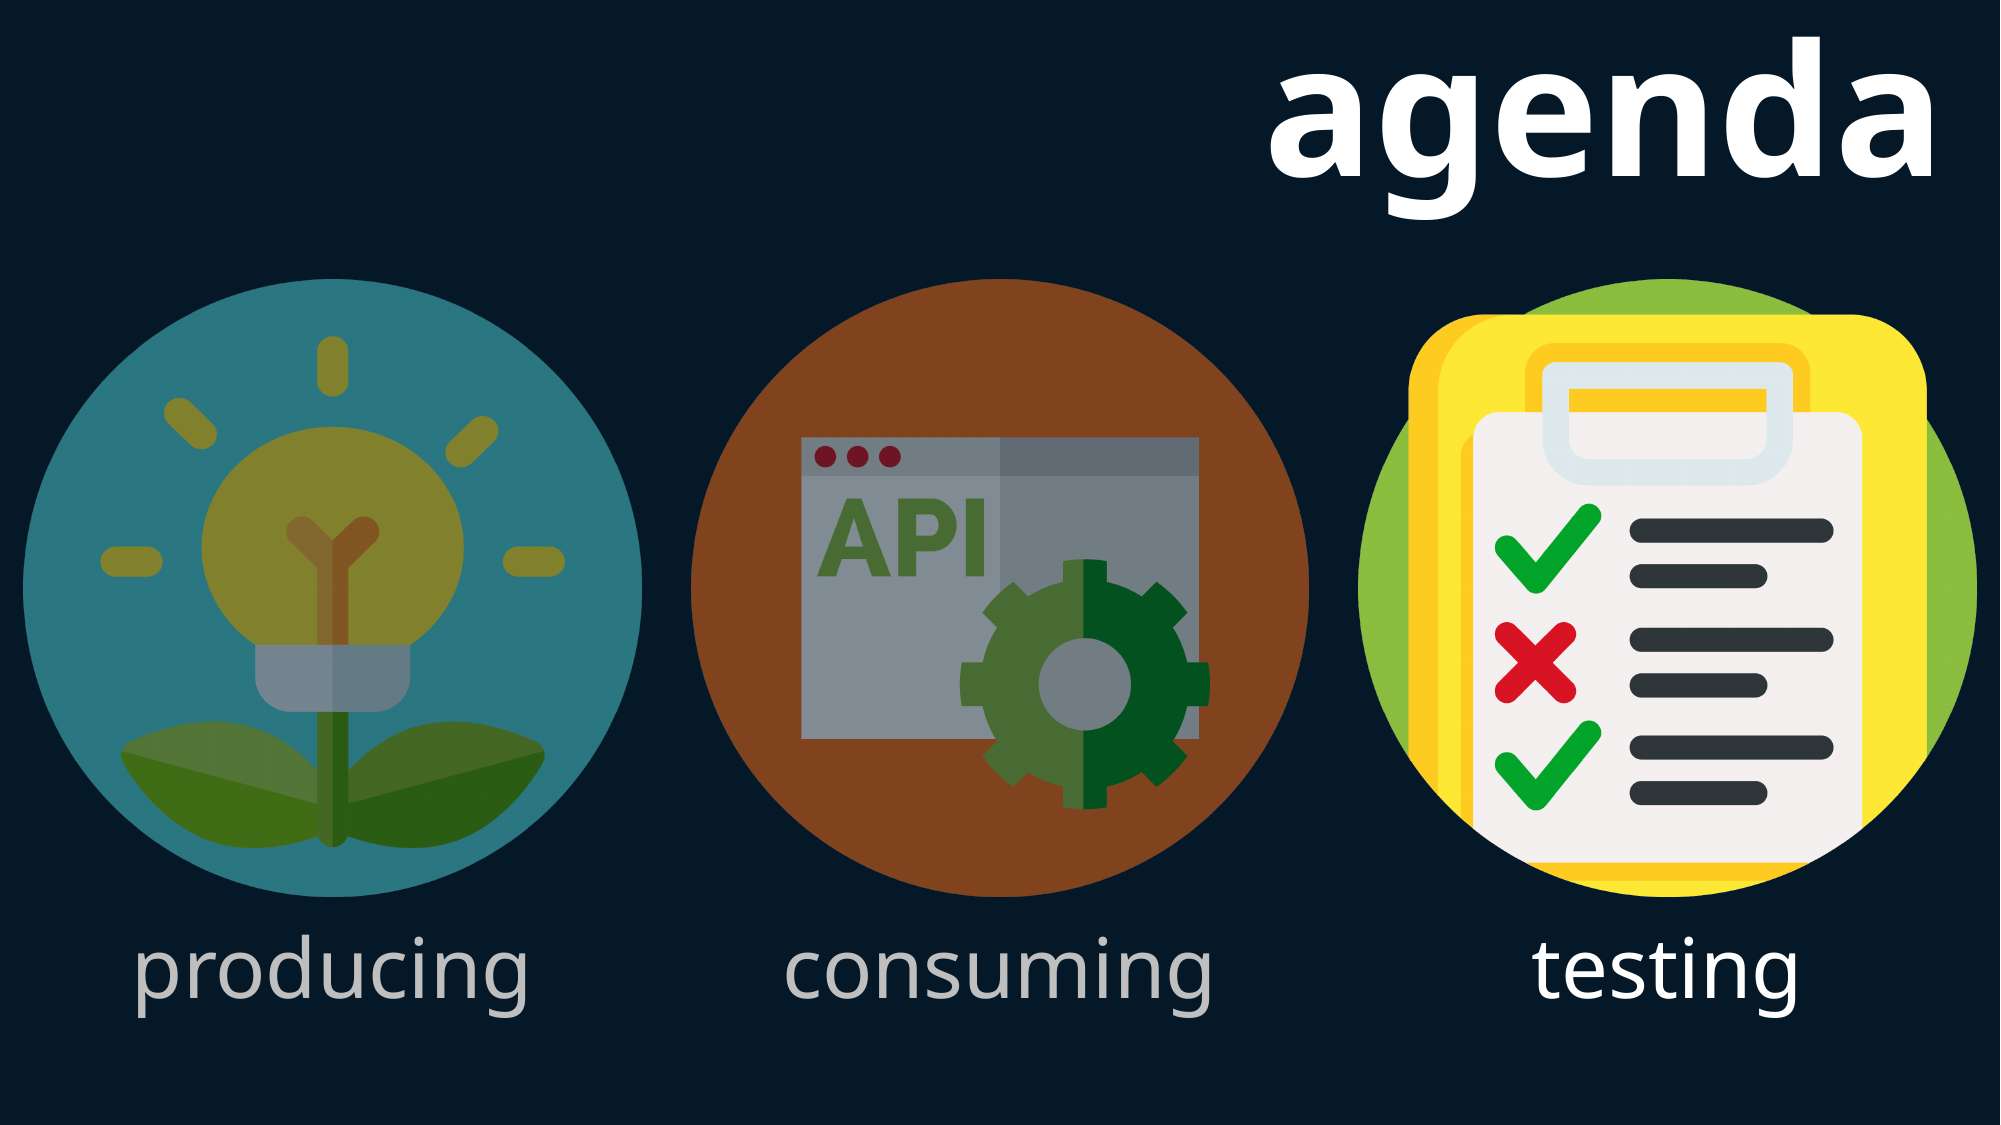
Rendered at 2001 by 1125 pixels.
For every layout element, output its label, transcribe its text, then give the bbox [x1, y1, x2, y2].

picture [23, 279, 642, 898]
picture [691, 279, 1309, 898]
picture [1358, 279, 1977, 898]
text_box testing [1384, 908, 1951, 1023]
text_box agenda [235, 10, 1961, 228]
text_box producing [62, 908, 603, 1023]
text_box consuming [752, 908, 1247, 1023]
